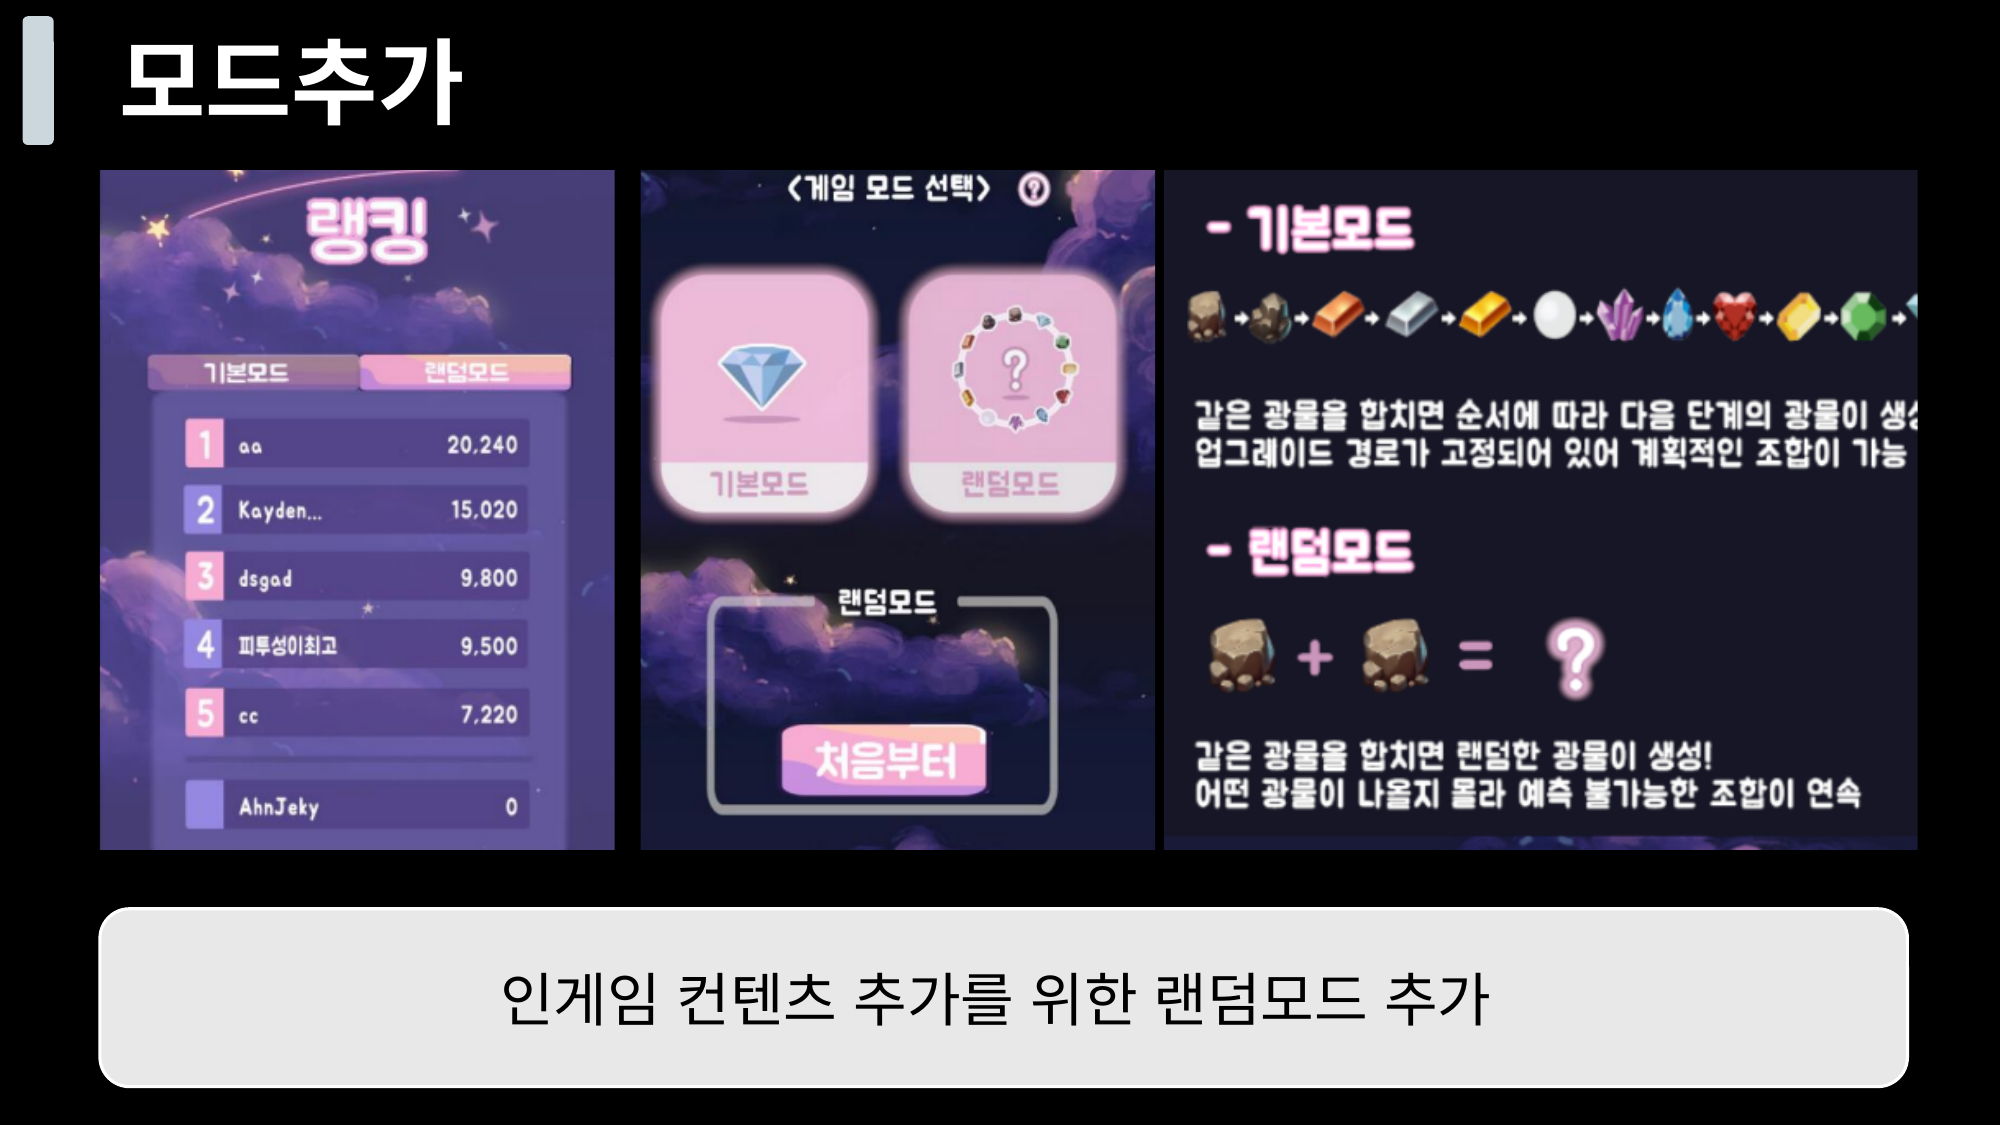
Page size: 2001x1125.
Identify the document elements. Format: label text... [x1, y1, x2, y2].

picture [640, 170, 1156, 850]
text_box 인게임 컨텐츠 추가를 위한 랜덤모드 추가 [98, 907, 1910, 1089]
picture [1163, 170, 1919, 850]
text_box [22, 15, 794, 146]
picture [99, 170, 616, 850]
